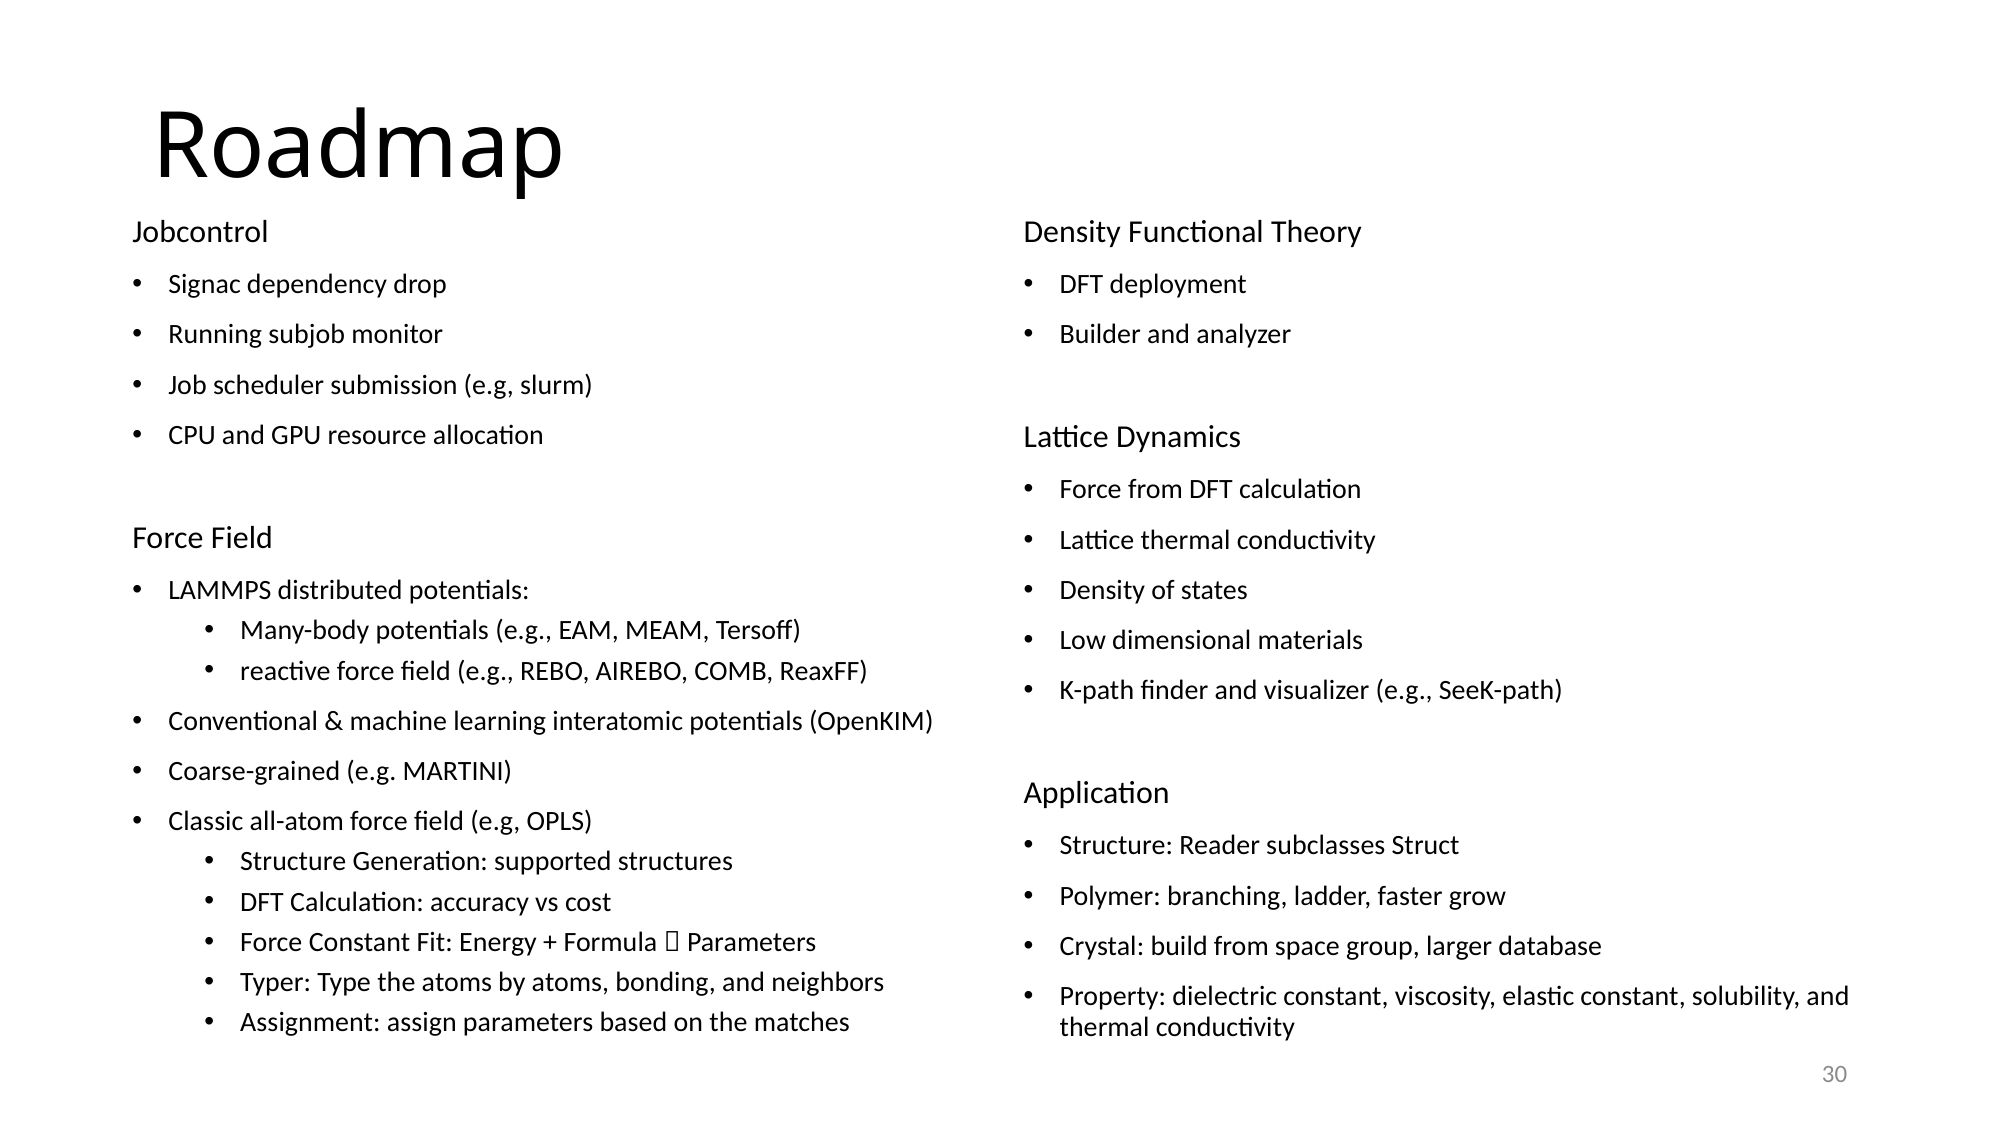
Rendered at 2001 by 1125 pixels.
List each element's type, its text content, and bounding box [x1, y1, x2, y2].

list Jobcontrol Signac dependency drop Running subjob monitor Job scheduler submission (e.g, slurm) CPU and GPU resource allocation Force Field LAMMPS distributed potentials: Many-body potentials (e.g., EAM, MEAM, Tersoff) reactive force field (e.g., REBO, AIREBO, COMB, ReaxFF) Conventional & machine learning interatomic potentials (OpenKIM) Coarse-grained (e.g. MARTINI) Classic all-atom force field (e.g, OPLS) Structure Generation: supported structures DFT Calculation: accuracy vs cost Force Constant Fit: Energy + Formula  Parameters Typer: Type the atoms by atoms, bonding, and neighbors Assignment: assign parameters based on the matches Density Functional Theory DFT deployment Builder and analyzer Lattice Dynamics Force from DFT calculation Lattice thermal conductivity Density of states Low dimensional materials K-path finder and visualizer (e.g., SeeK-path) Application Structure: Reader subclasses Struct Polymer: branching, ladder, faster grow Crystal: build from space group, larger database Property: dielectric constant, viscosity, elastic constant, solubility, and thermal conductivity [117, 207, 1930, 1052]
text_box Roadmap [137, 38, 1863, 257]
slide_number 30 [1412, 1042, 1863, 1103]
